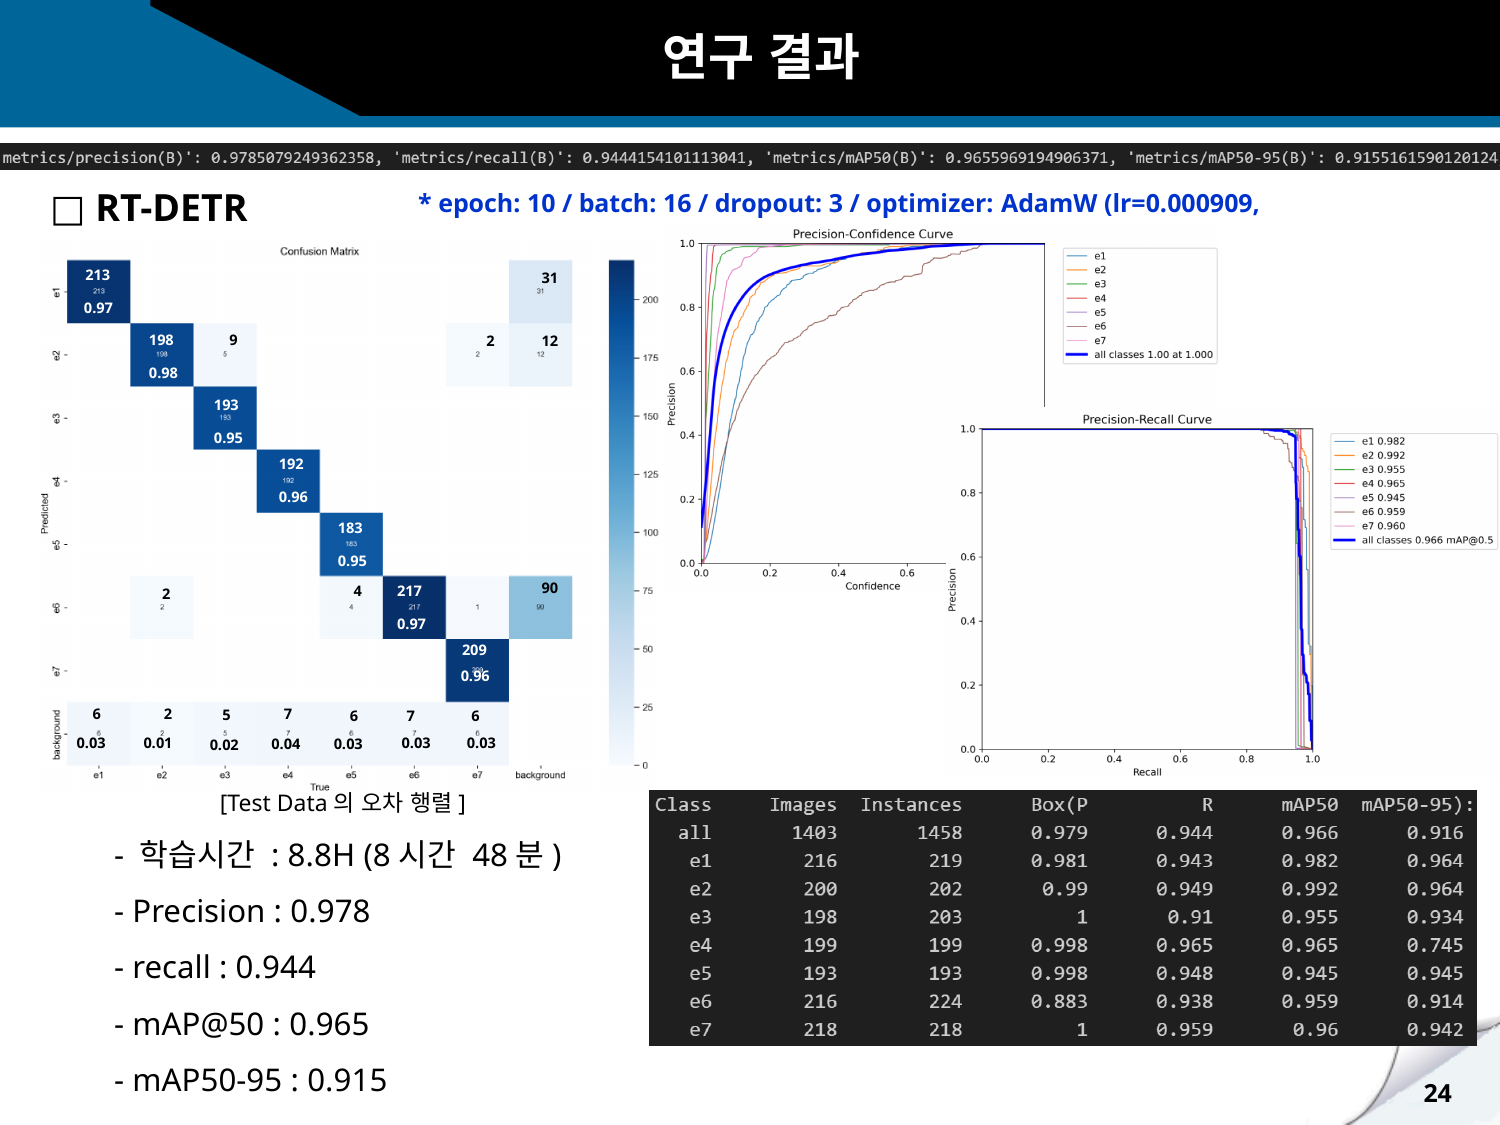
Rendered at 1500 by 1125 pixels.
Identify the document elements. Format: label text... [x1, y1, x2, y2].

text_box □ RT-DETR [35, 177, 1489, 305]
picture [664, 223, 1500, 778]
picture [0, 142, 1500, 170]
text_box - 학습시간 : 8.8H (8시간 48분) - Precision : 0.978 - recall : 0.944 - mAP@50 : 0.965 - mAP50-95 : 0.915 [91, 809, 606, 1105]
text_box [Test Data의 오차 행렬] [147, 804, 538, 809]
picture [36, 239, 1500, 1125]
text_box 연구 결과 [348, 18, 1176, 93]
text_box * epoch: 10 / batch: 16 / dropout: 3 / optimizer: AdamW (lr=0.000909, momentum=0.9) [301, 180, 1378, 255]
